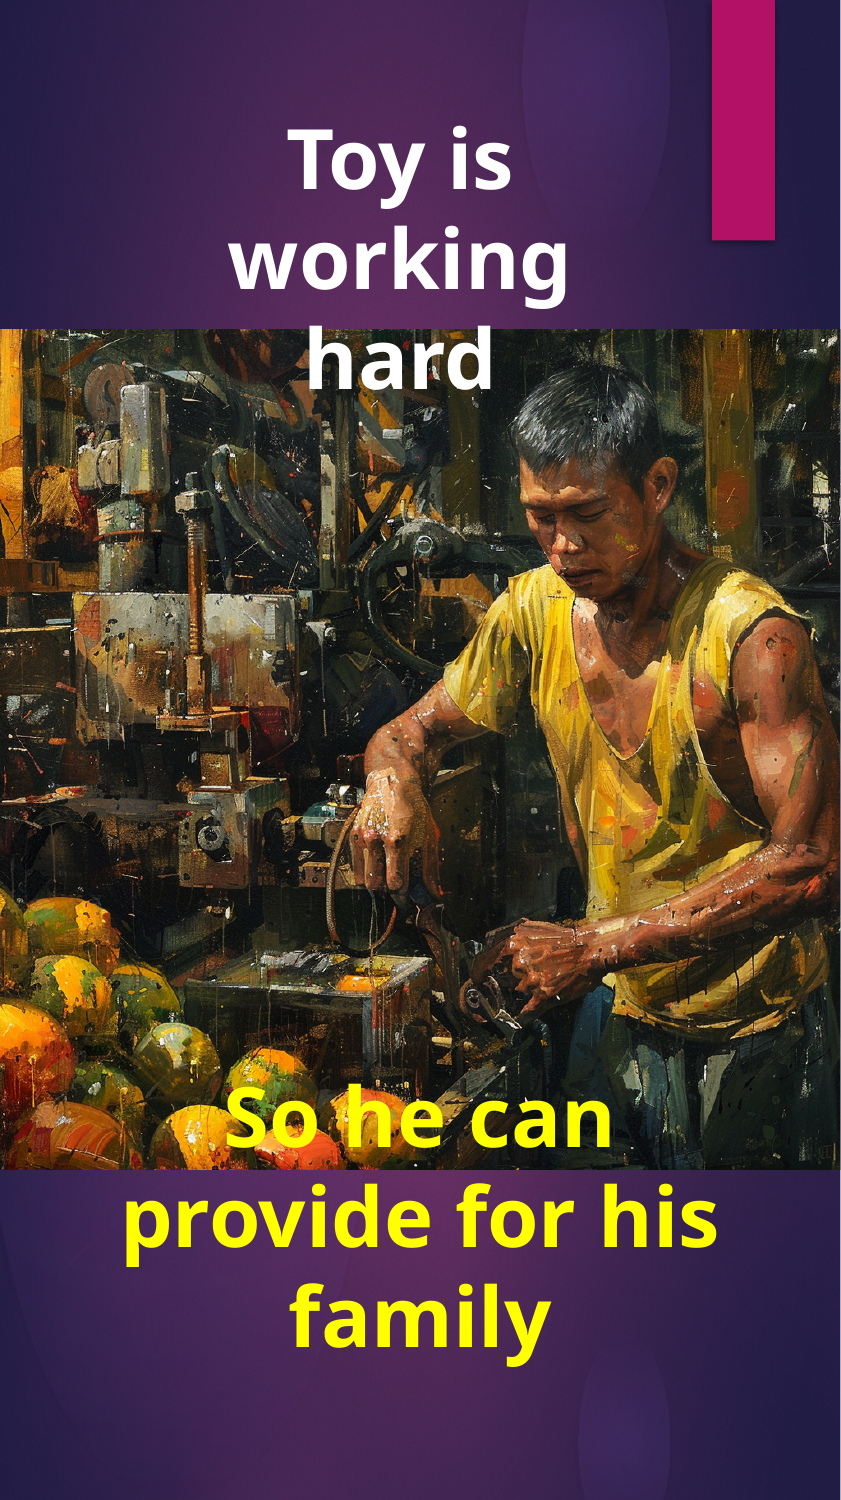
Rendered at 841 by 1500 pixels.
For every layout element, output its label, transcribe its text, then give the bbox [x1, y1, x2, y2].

text_box Toy is working hard [111, 98, 690, 327]
picture [0, 329, 841, 1171]
text_box So he can provide for his family [81, 1179, 760, 1372]
